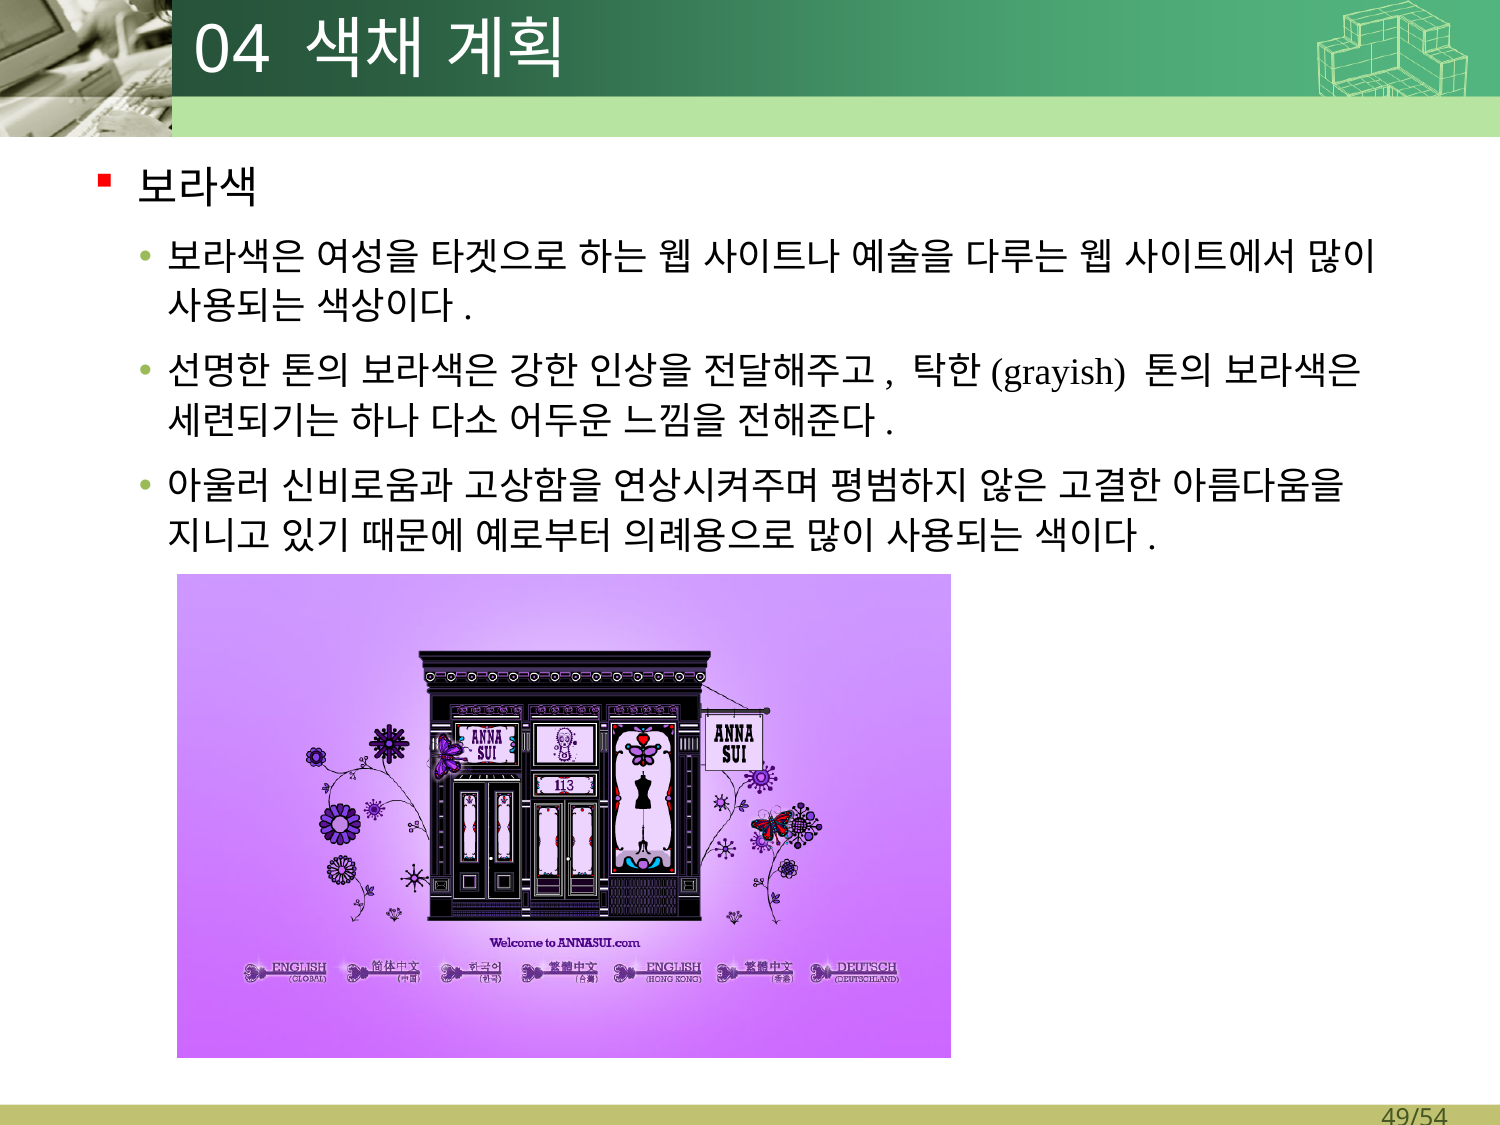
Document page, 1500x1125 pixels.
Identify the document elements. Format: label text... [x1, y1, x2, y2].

picture [0, 0, 1500, 151]
picture [177, 574, 952, 1058]
title 04 색채 계획 [178, 9, 1459, 82]
list 보라색 보라색은 여성을 타겟으로 하는 웹 사이트나 예술을 다루는 웹 사이트에서 많이 사용되는 색상이다. 선명한 톤의 보라색은 강한 인상을 전달해주고, 탁한(grayish) 톤의 보라색은 세련되기는 하나 다소 어두운 느낌을 전해준다. 아울러 신비로움과 고상함을 연상시켜주며 평범하지 않은 고결한 아름다움을 지니고 있기 때문에 예로부터 의례용으로 많이 사용되는 색이다. [35, 152, 1465, 1079]
